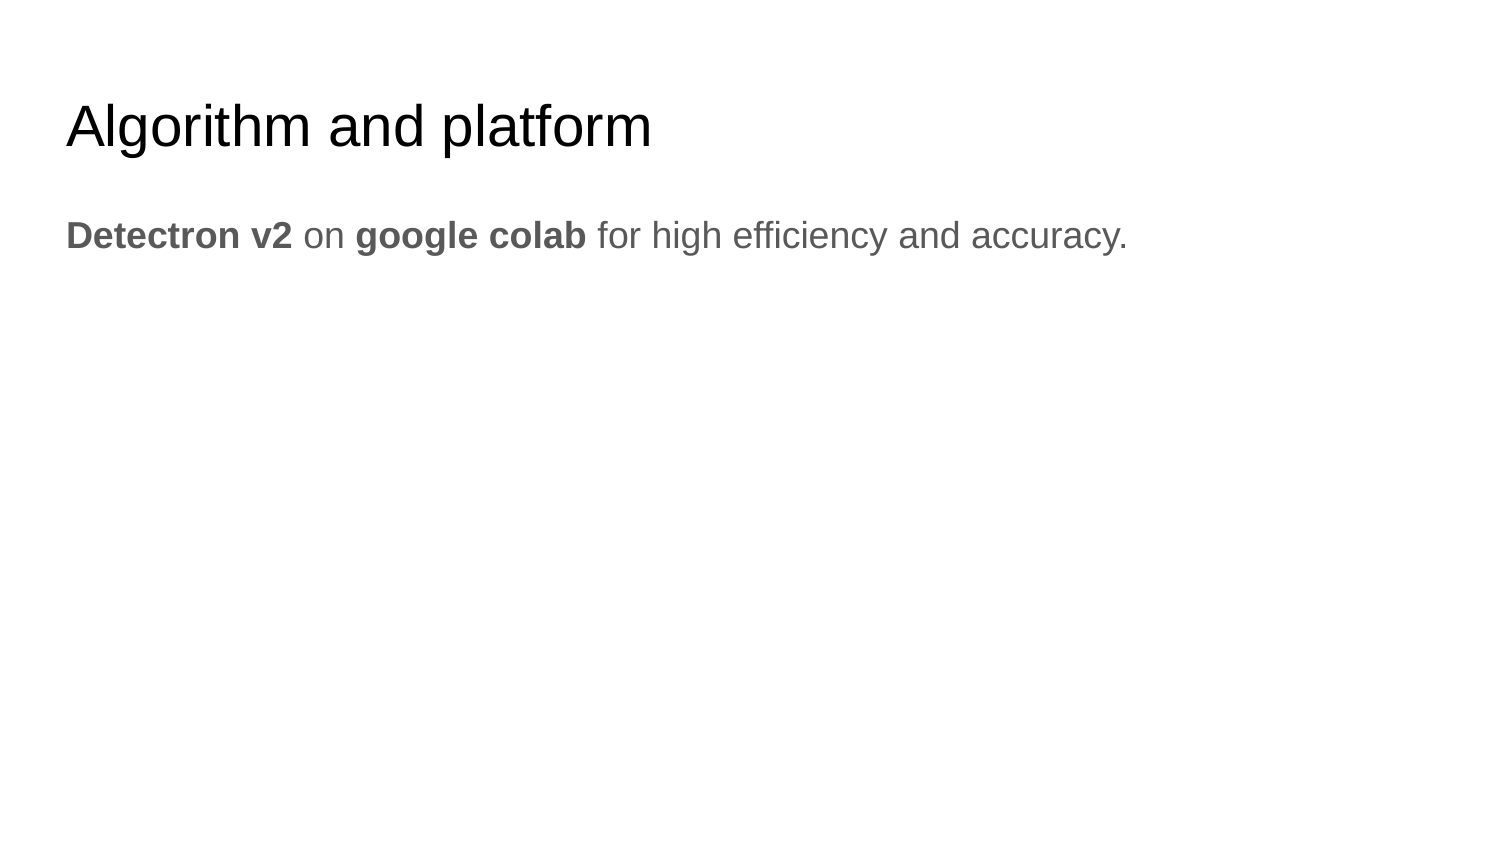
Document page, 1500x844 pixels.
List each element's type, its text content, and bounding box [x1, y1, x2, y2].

list Detectron v2 on google colab for high efficiency and accuracy. [51, 189, 1449, 750]
title Algorithm and platform [51, 72, 1449, 167]
